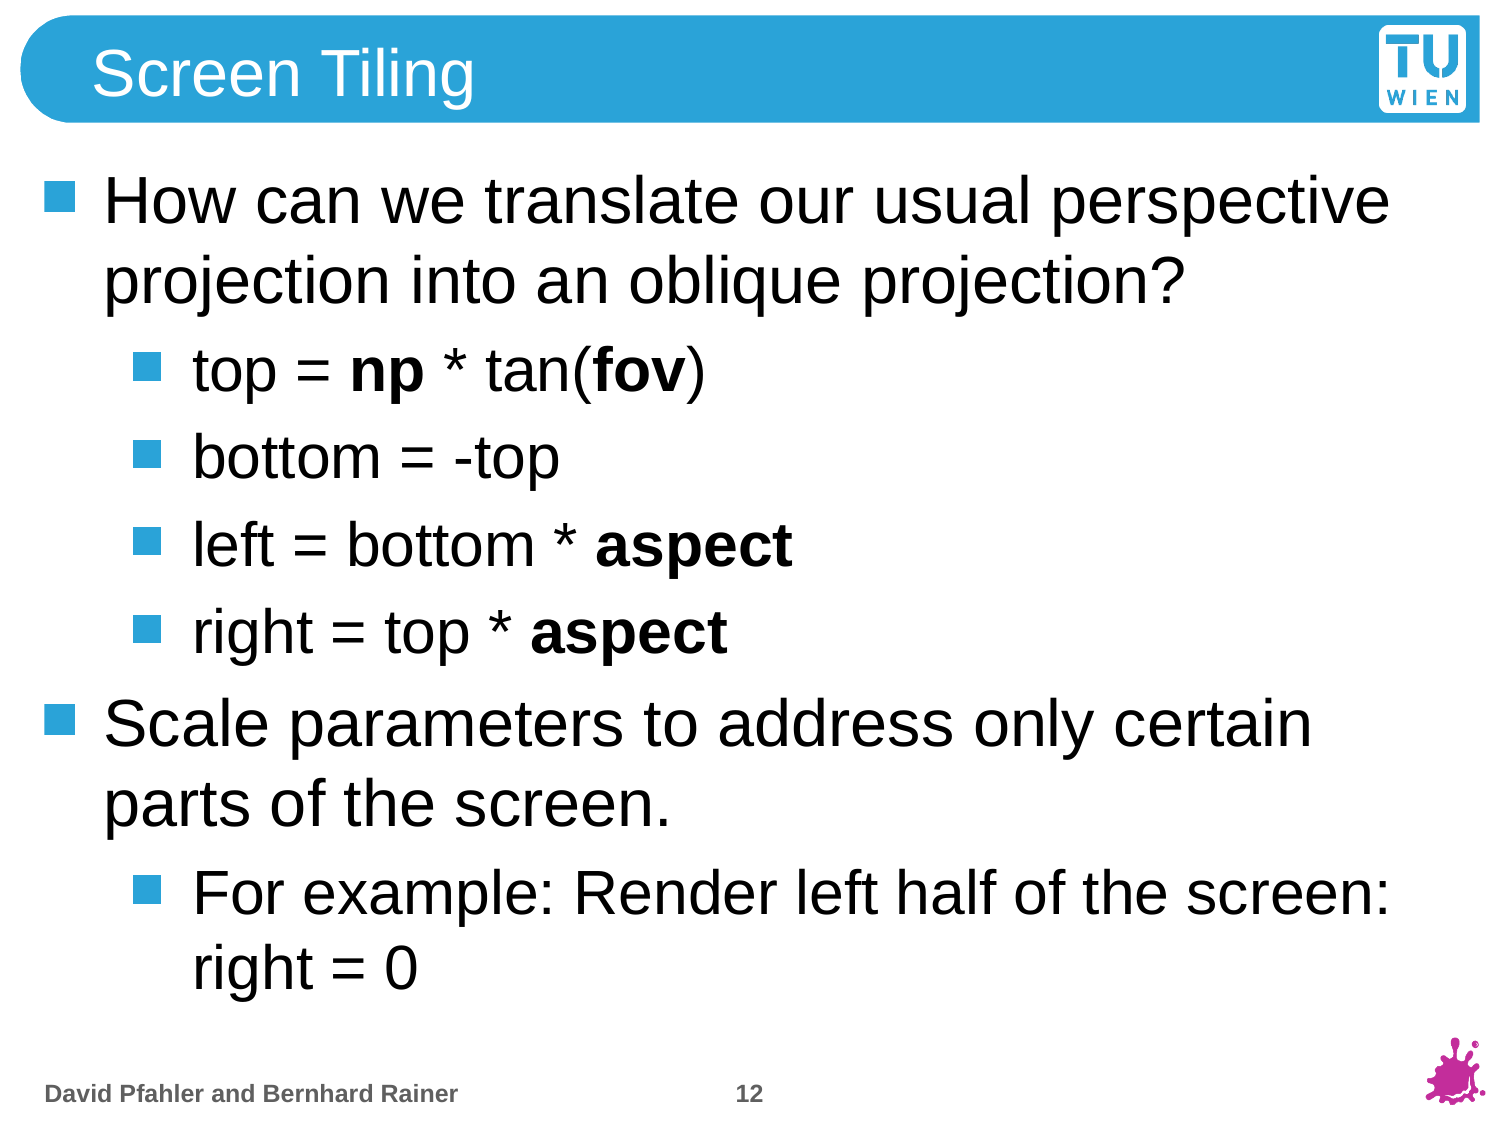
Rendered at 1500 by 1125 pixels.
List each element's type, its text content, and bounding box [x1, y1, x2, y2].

title Screen Tiling [76, 6, 1351, 132]
list How can we translate our usual perspective projection into an oblique projection? top = np * tan(fov) bottom = -top left = bottom * aspect right = top * aspect Scale parameters to address only certain parts of the screen. For example: Render left half of the screen: right = 0 [29, 148, 1483, 1048]
footer David Pfahler and Bernhard Rainer [29, 1067, 632, 1118]
picture [1379, 25, 1466, 113]
slide_number 12 [660, 1067, 839, 1118]
